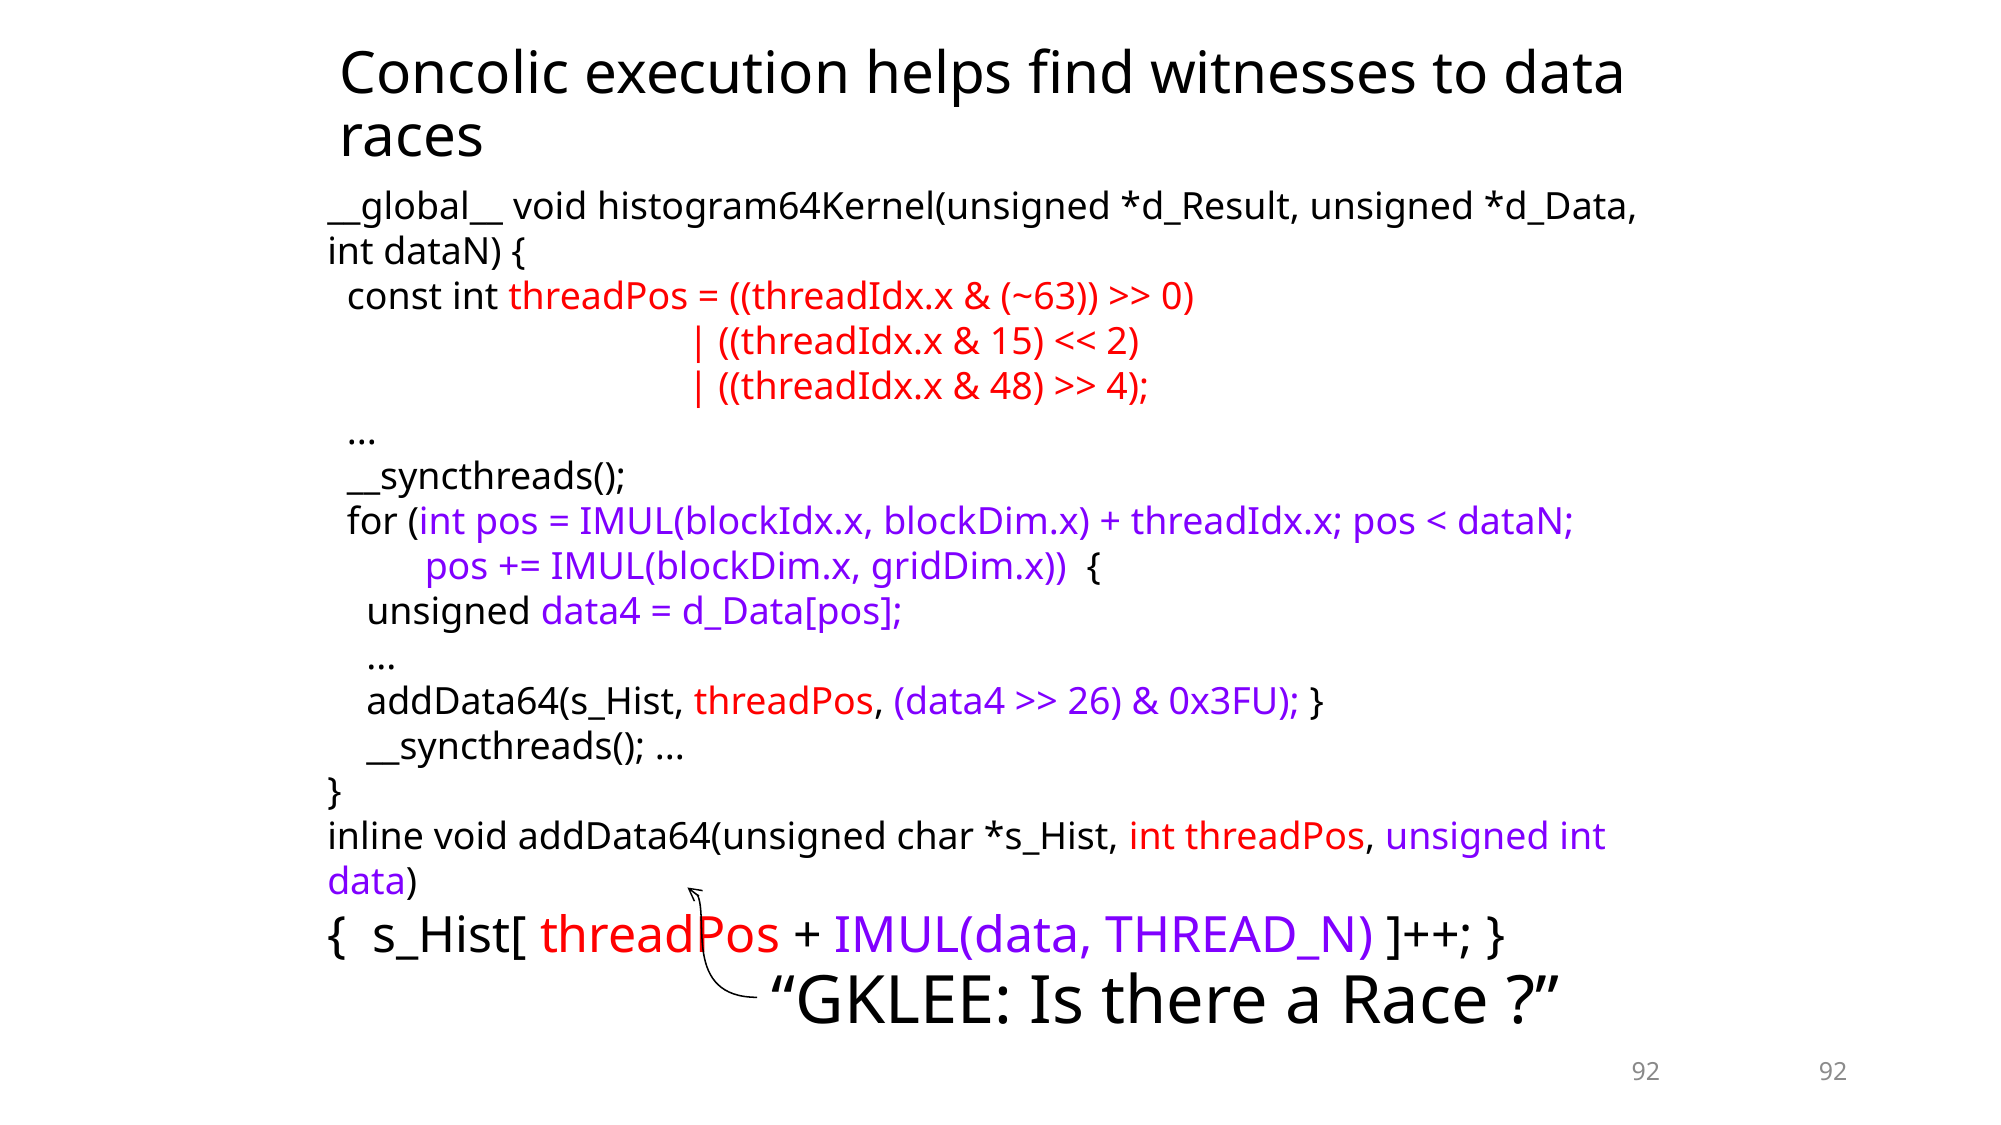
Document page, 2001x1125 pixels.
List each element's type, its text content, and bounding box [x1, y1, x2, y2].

title Concolic execution helps find witnesses to data races [324, 12, 1675, 174]
slide_number 92 [1675, 1042, 1863, 1103]
text_box 92 [1325, 1042, 1675, 1103]
text_box __global__ void histogram64Kernel(unsigned *d_Result, unsigned *d_Data, int dataN) { const int threadPos = ((threadIdx.x & (~63)) >> 0) | ((threadIdx.x & 15) << 2) | ((threadIdx.x & 48) >> 4); ... __syncthreads(); for (int pos = IMUL(blockIdx.x, blockDim.x) + threadIdx.x; pos < dataN; pos += IMUL(blockDim.x, gridDim.x)) { unsigned data4 = d_Data[pos]; ... addData64(s_Hist, threadPos, (data4 >> 26) & 0x3FU); } __syncthreads(); ... } inline void addData64(unsigned char *s_Hist, int threadPos, unsigned int data) { s_Hist[ threadPos + IMUL(data, THREAD_N) ]++; } [312, 174, 1700, 970]
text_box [687, 887, 750, 998]
text_box “GKLEE: Is there a Race ?” [757, 949, 1575, 1045]
